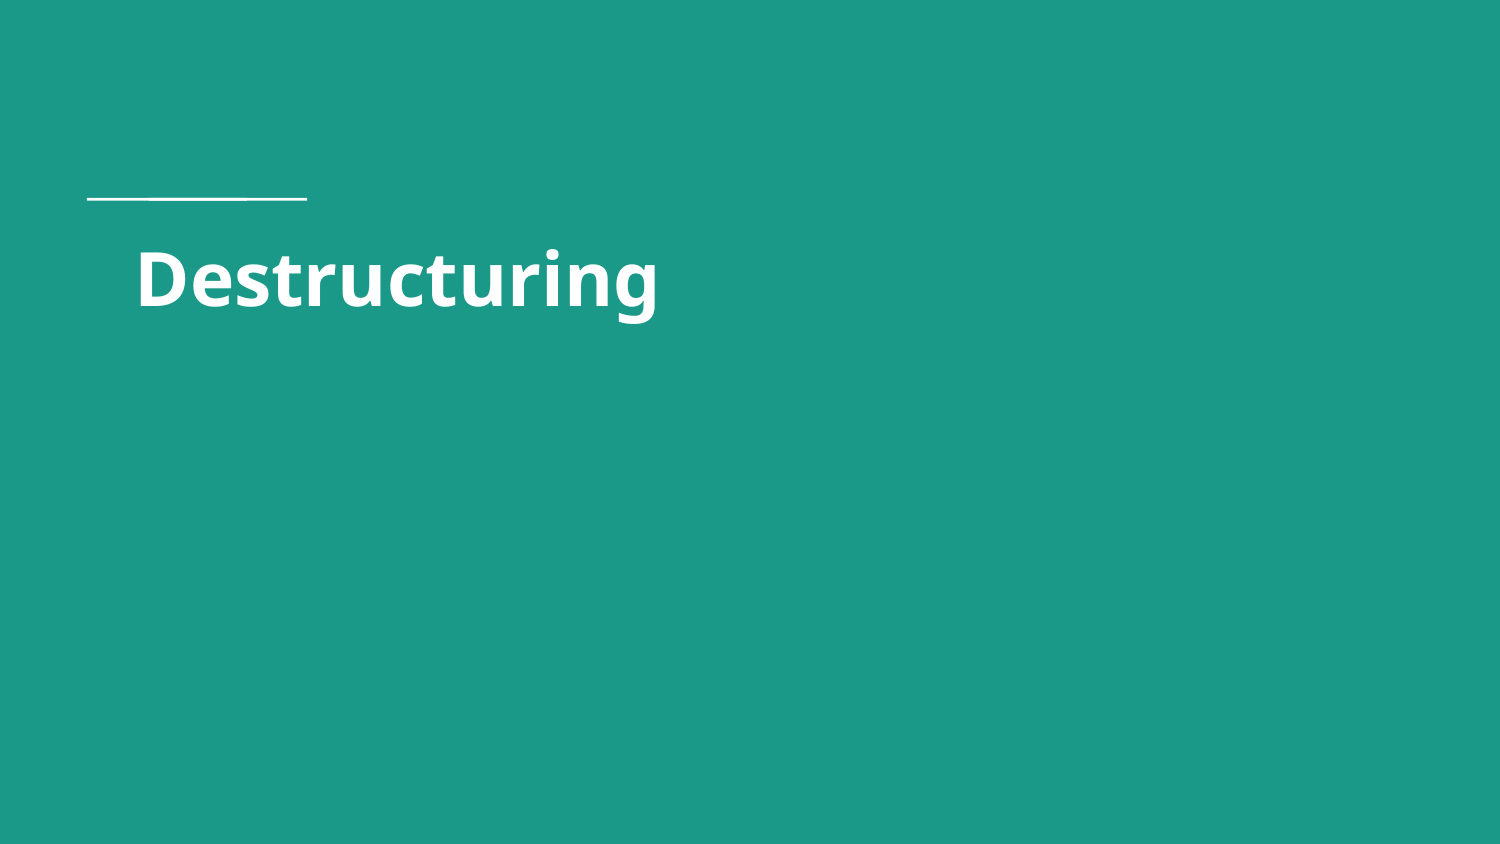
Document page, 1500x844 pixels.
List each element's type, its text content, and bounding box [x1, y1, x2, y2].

title Destructuring [119, 216, 1381, 466]
